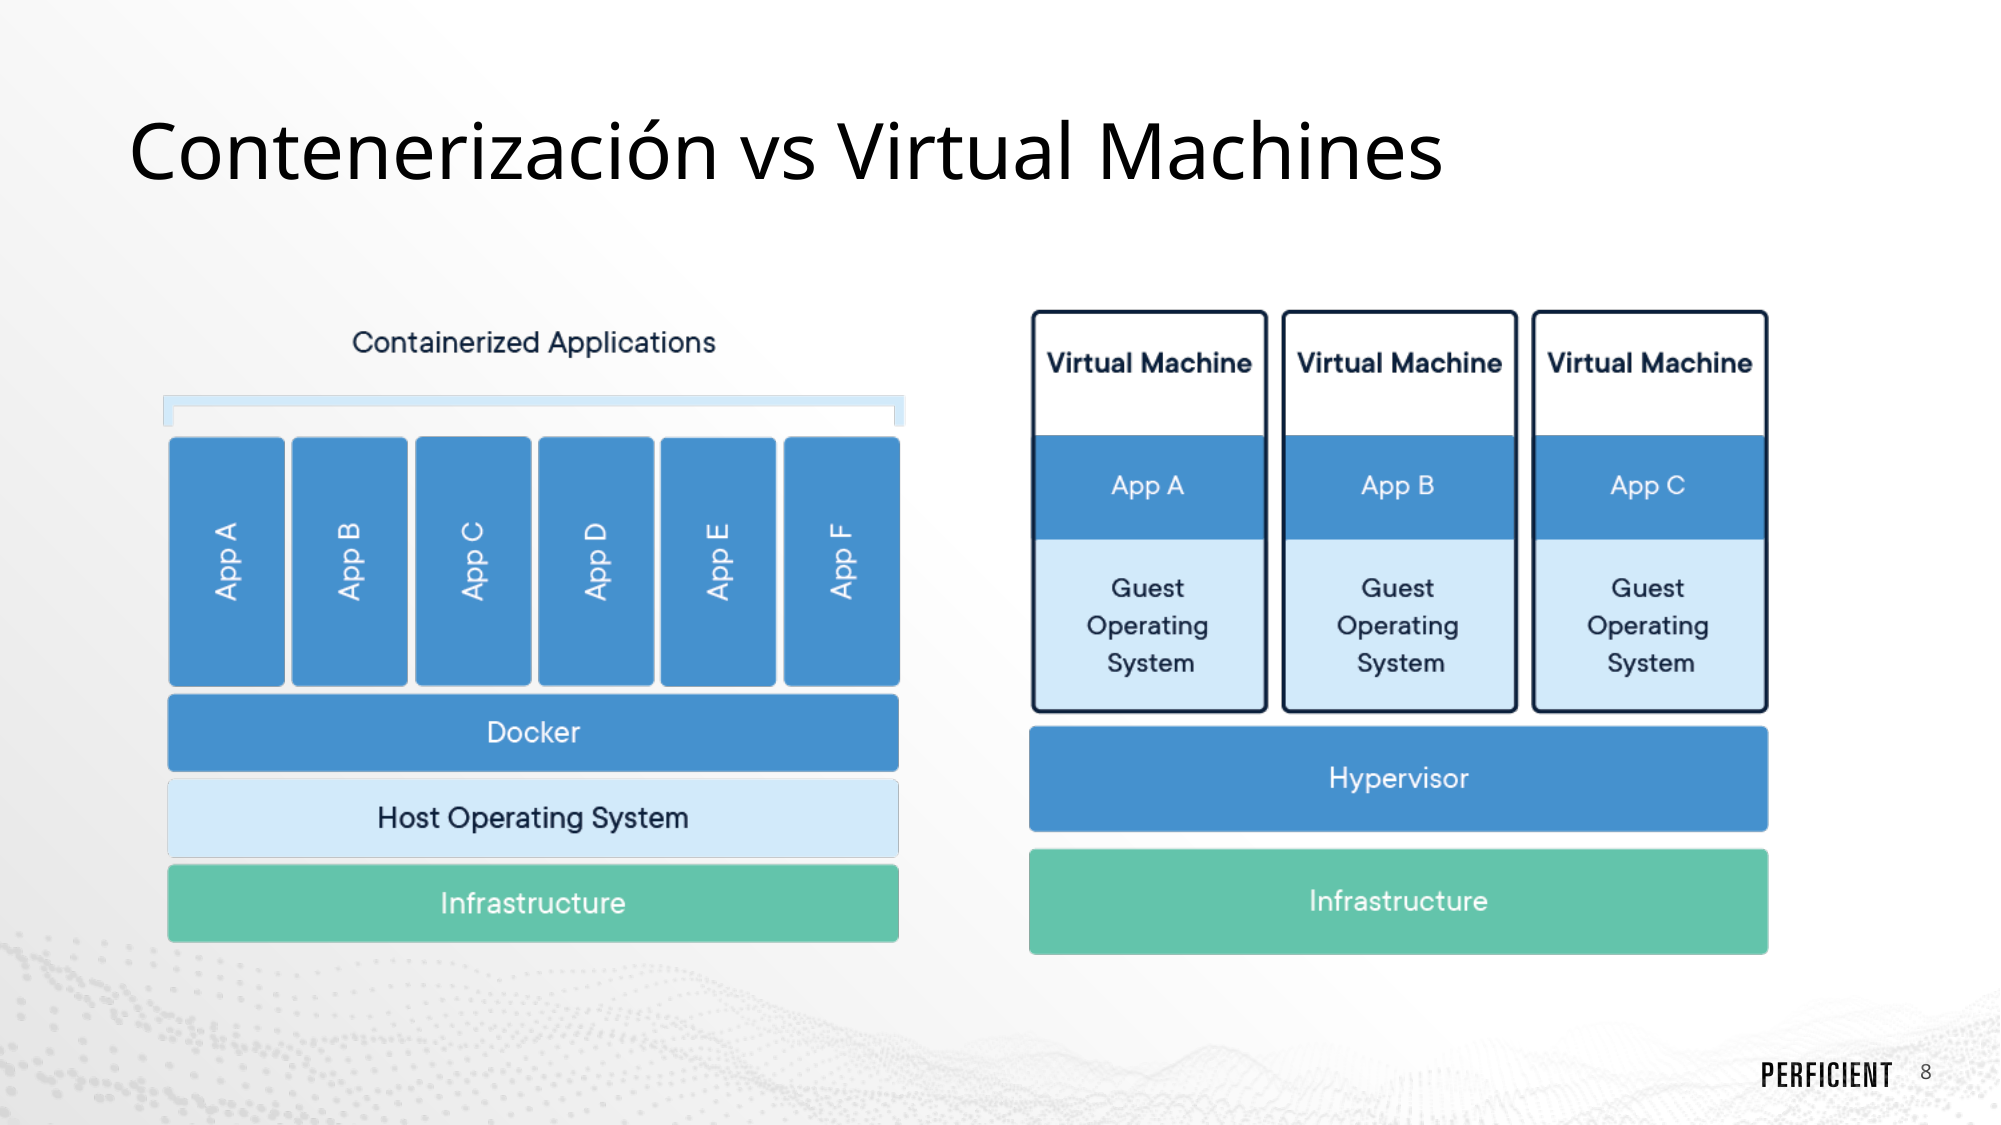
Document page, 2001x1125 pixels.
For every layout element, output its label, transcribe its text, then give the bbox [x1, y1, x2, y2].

title Contenerización vs Virtual Machines [128, 112, 1872, 331]
picture [1743, 1045, 1911, 1104]
picture [150, 298, 1785, 968]
